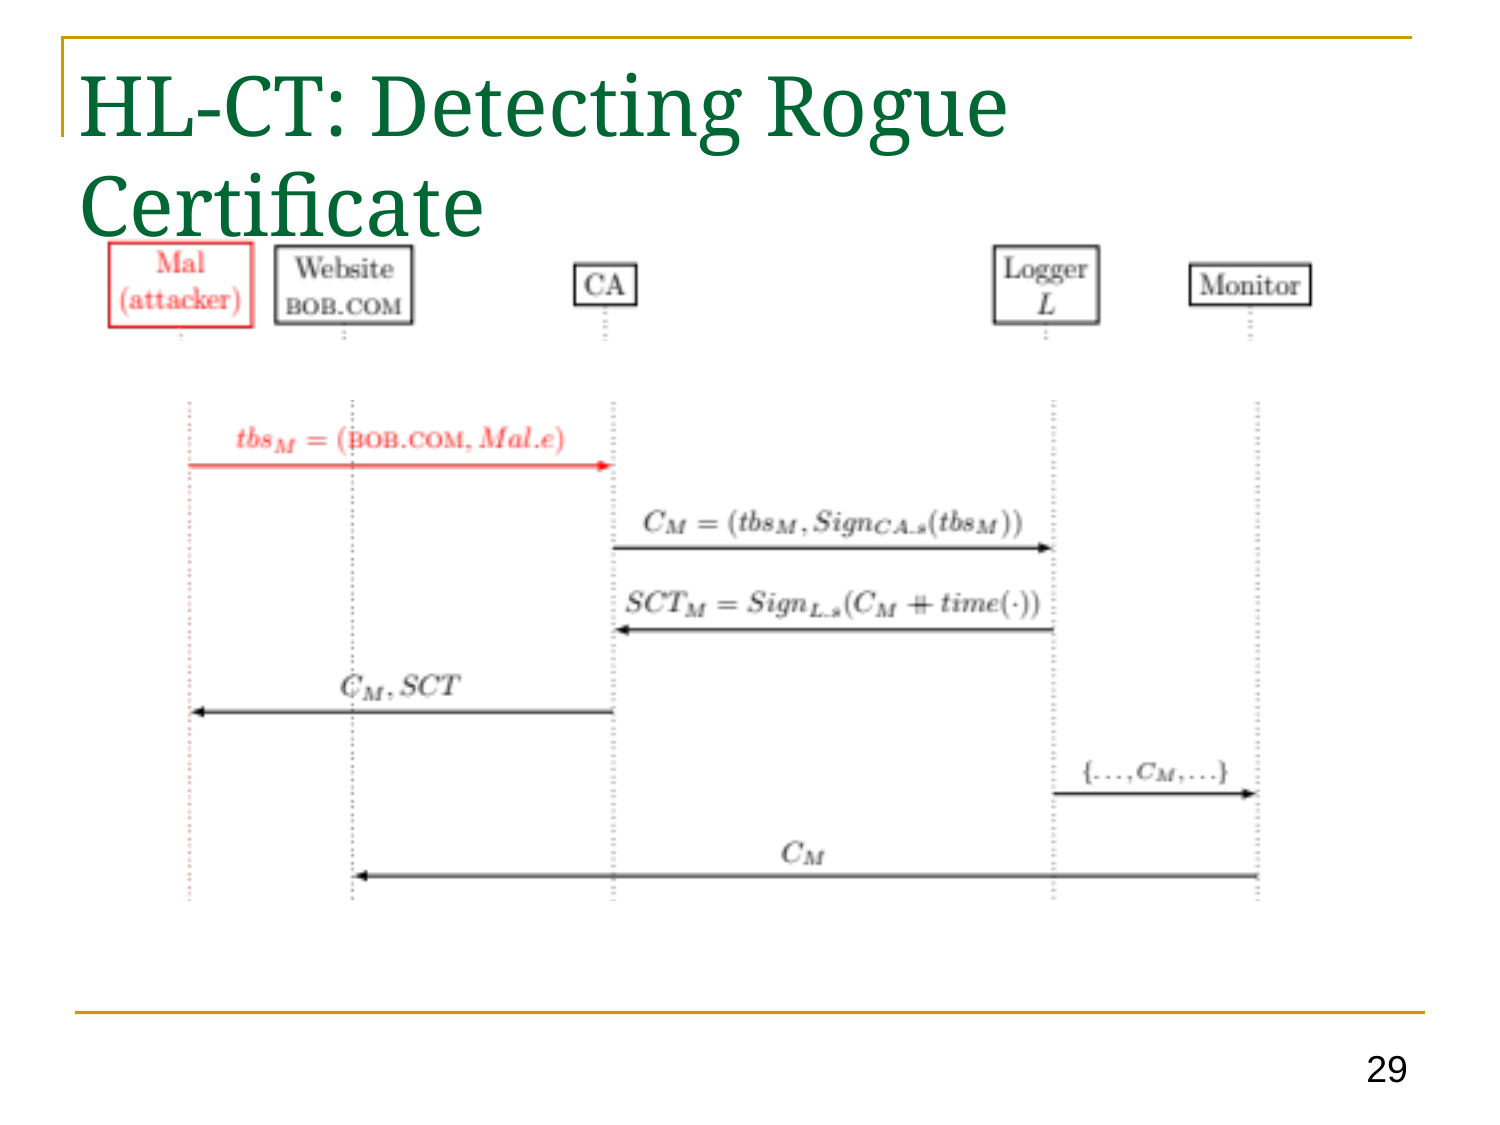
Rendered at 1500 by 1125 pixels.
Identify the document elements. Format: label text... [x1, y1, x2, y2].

picture [164, 400, 1278, 901]
picture [98, 212, 1321, 341]
title HL-CT: Detecting Rogue Certificate [63, 45, 1425, 174]
text_box 29 [1351, 1023, 1424, 1098]
